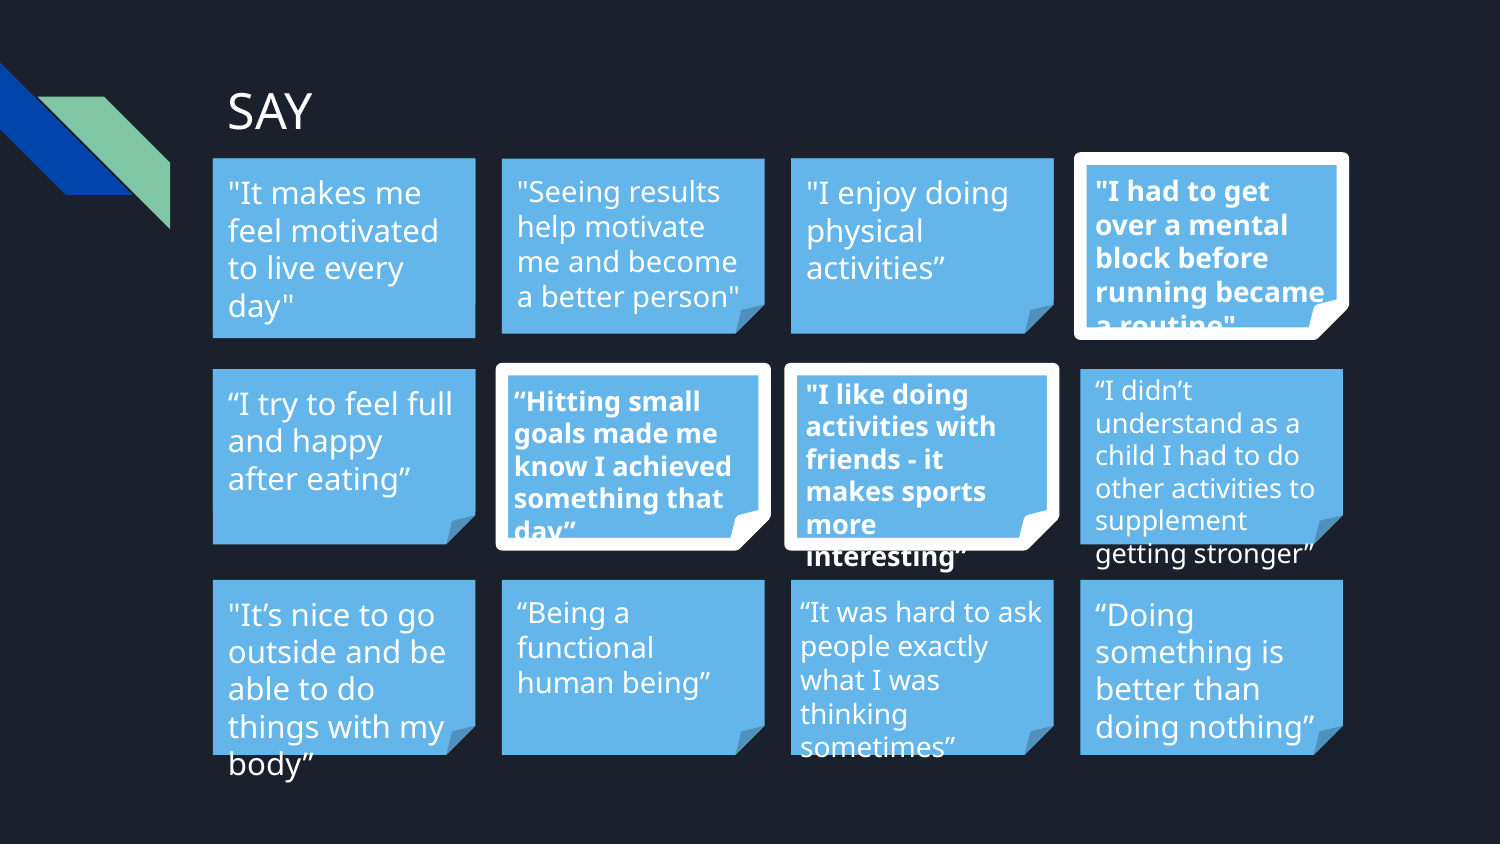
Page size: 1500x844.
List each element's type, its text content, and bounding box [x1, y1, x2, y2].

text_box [212, 579, 476, 762]
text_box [498, 368, 782, 545]
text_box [212, 158, 476, 334]
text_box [790, 158, 1054, 334]
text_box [1080, 579, 1344, 762]
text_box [1080, 358, 1344, 554]
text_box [790, 362, 1054, 557]
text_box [501, 158, 765, 334]
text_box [784, 579, 1068, 756]
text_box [501, 579, 765, 756]
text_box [212, 368, 476, 545]
title SAY [212, 64, 411, 157]
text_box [1080, 158, 1344, 334]
